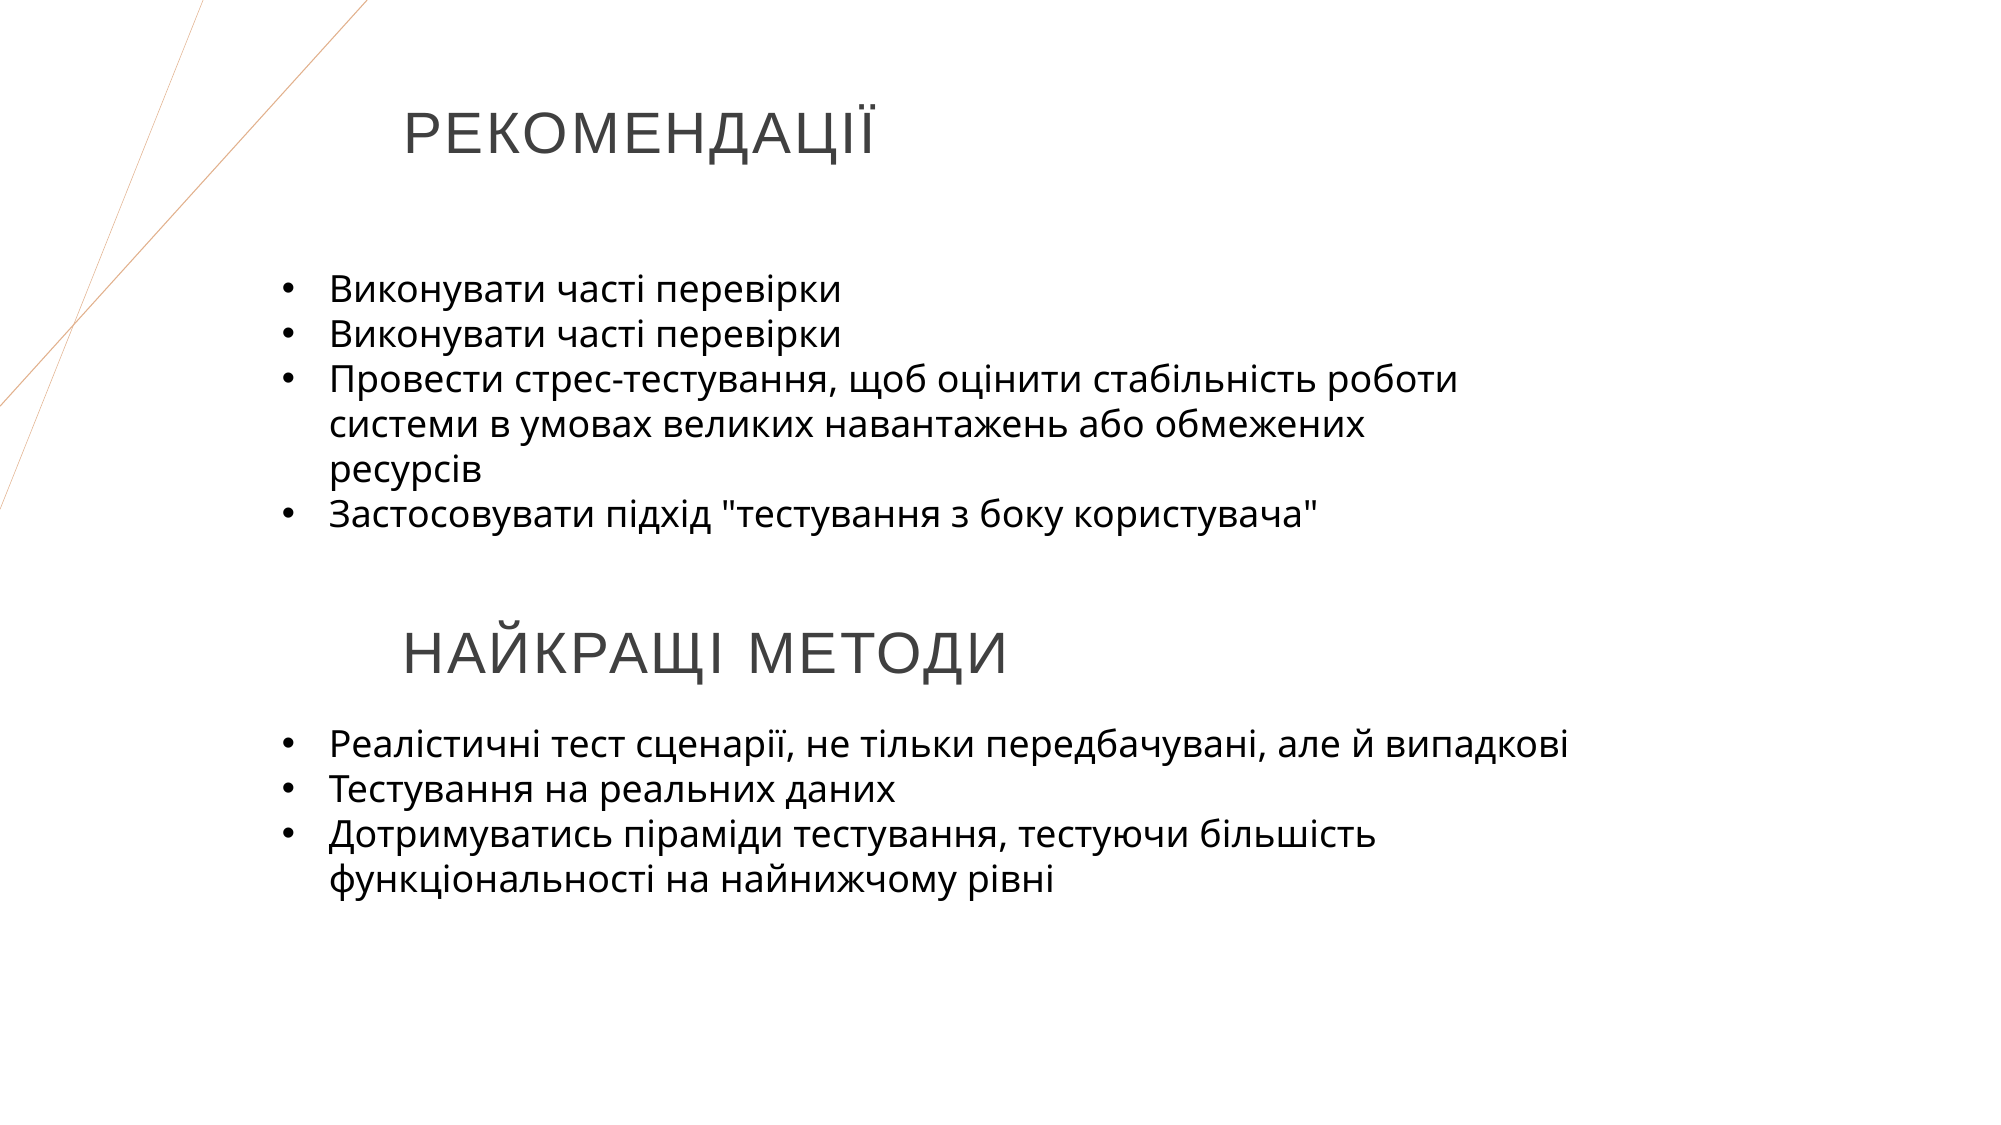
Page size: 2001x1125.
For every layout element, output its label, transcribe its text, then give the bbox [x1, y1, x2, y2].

text_box Найкращі методи [362, 545, 1049, 712]
text_box Виконувати часті перевірки Виконувати часті перевірки Провести стрес-тестування, щоб оцінити стабільність роботи системи в умовах великих навантажень або обмежених ресурсів Застосовувати підхід "тестування з боку користувача" [267, 257, 1482, 543]
title рекомендації [296, 26, 983, 244]
text_box Реалістичні тест сценарії, не тільки передбачувані, але й випадкові Тестування на реальних даних Дотримуватись піраміди тестування, тестуючи більшість функціональності на найнижчому рівні [267, 712, 1647, 908]
